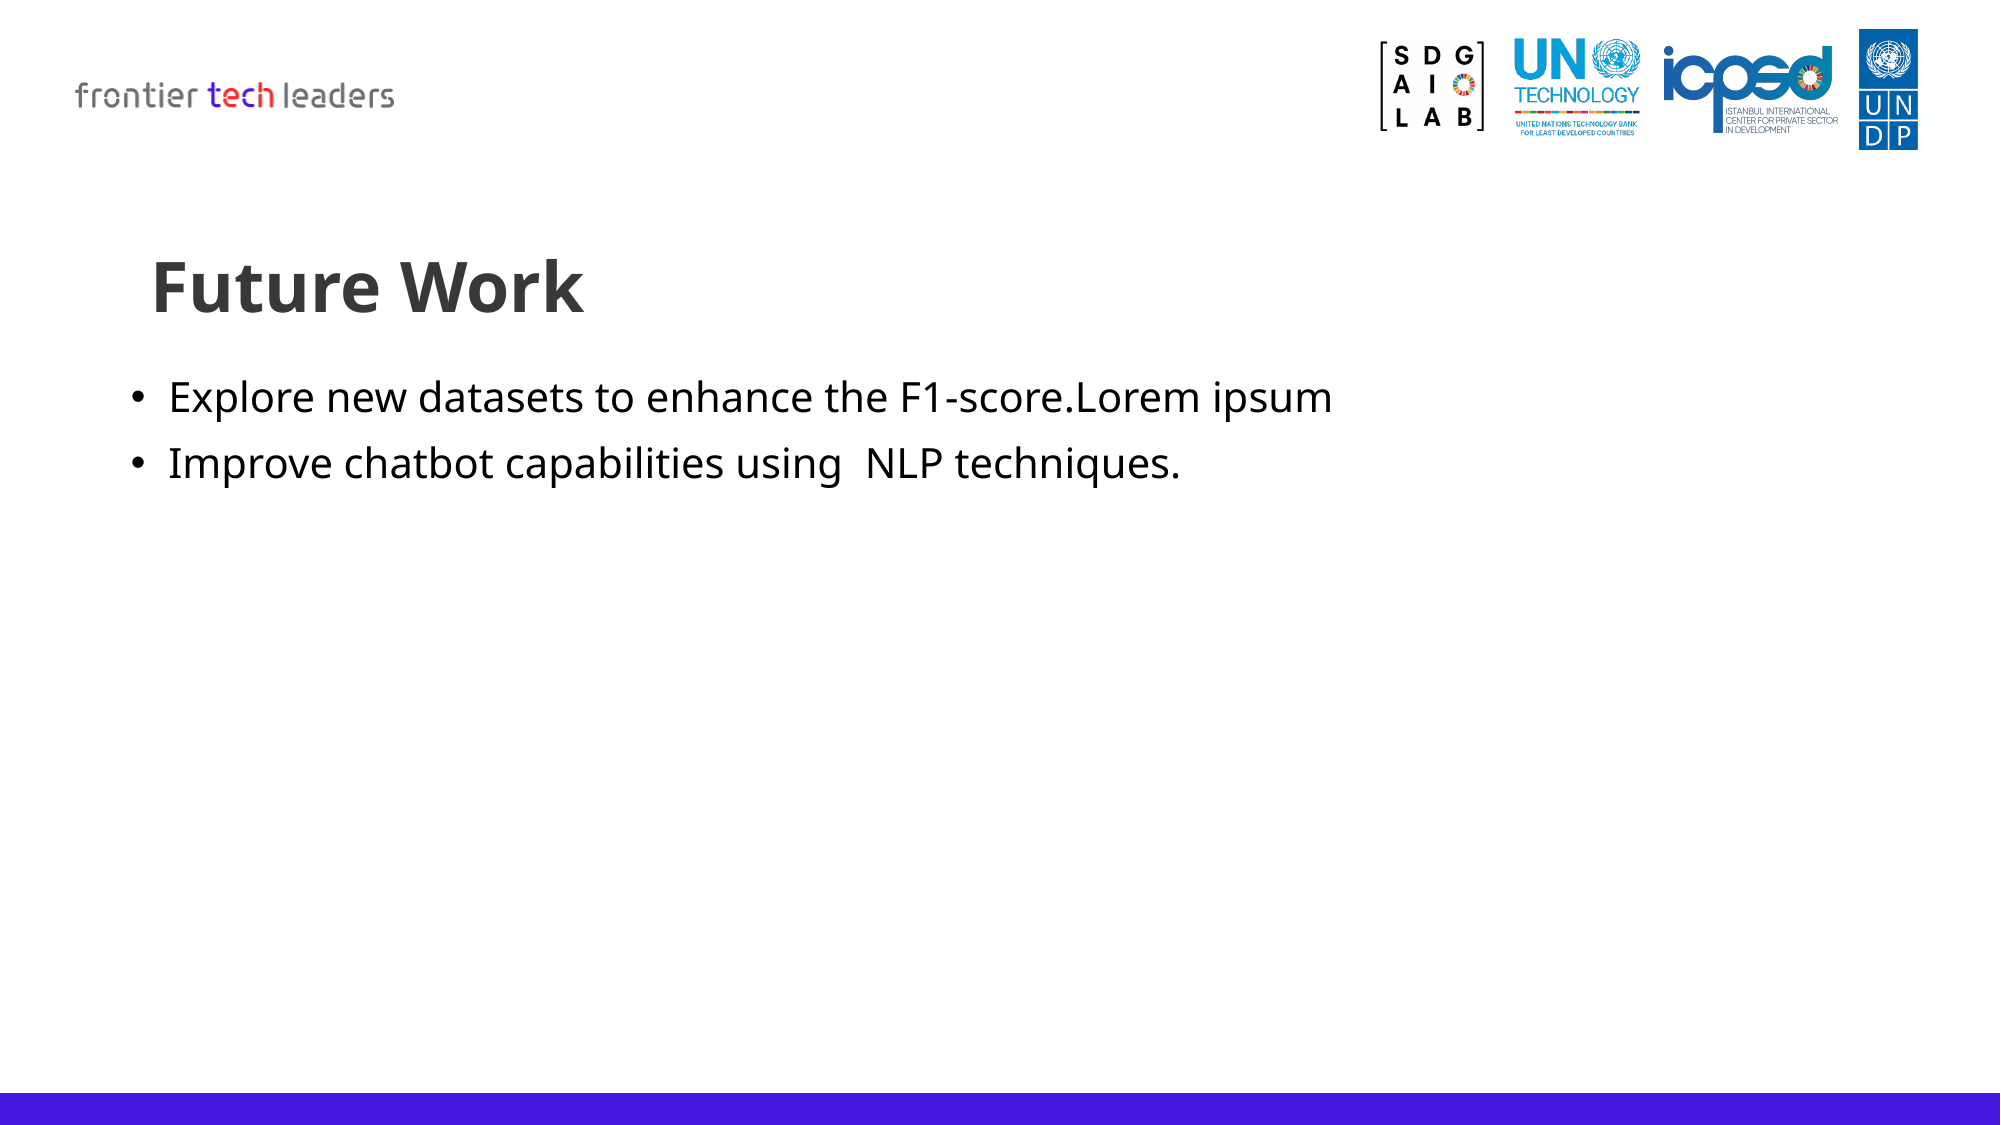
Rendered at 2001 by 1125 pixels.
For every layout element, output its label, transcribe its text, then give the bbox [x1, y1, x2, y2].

text_box [0, 1093, 2000, 1125]
text_box Future Work [142, 242, 943, 338]
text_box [1377, 29, 1918, 150]
text_box Explore new datasets to enhance the F1-score.Lorem ipsum Improve chatbot capabilities using NLP techniques. [123, 369, 1919, 1067]
picture [75, 82, 394, 108]
